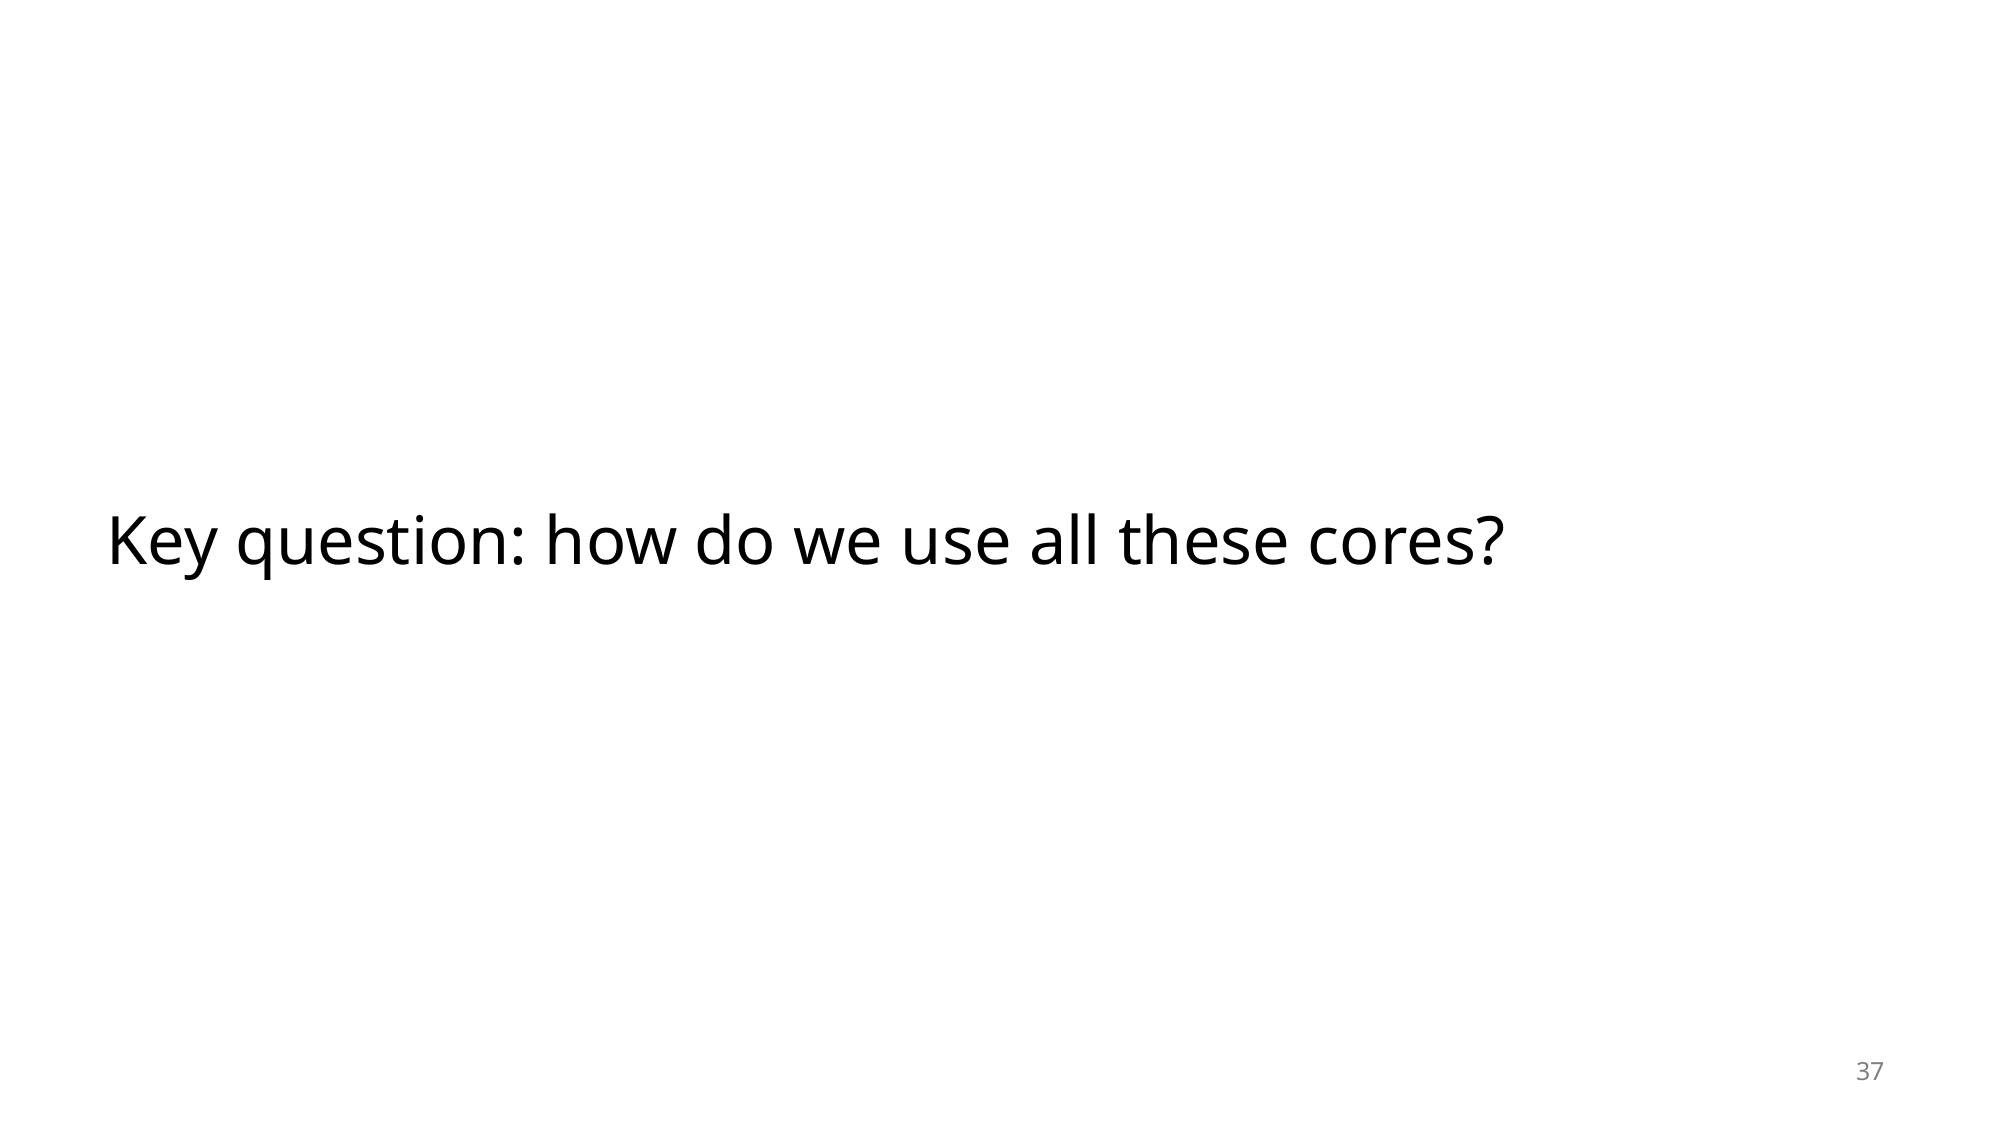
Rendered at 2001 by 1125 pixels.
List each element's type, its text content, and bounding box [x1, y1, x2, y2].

slide_number 37 [1749, 1042, 1900, 1103]
title Key question: how do we use all these cores? [91, 486, 1892, 600]
